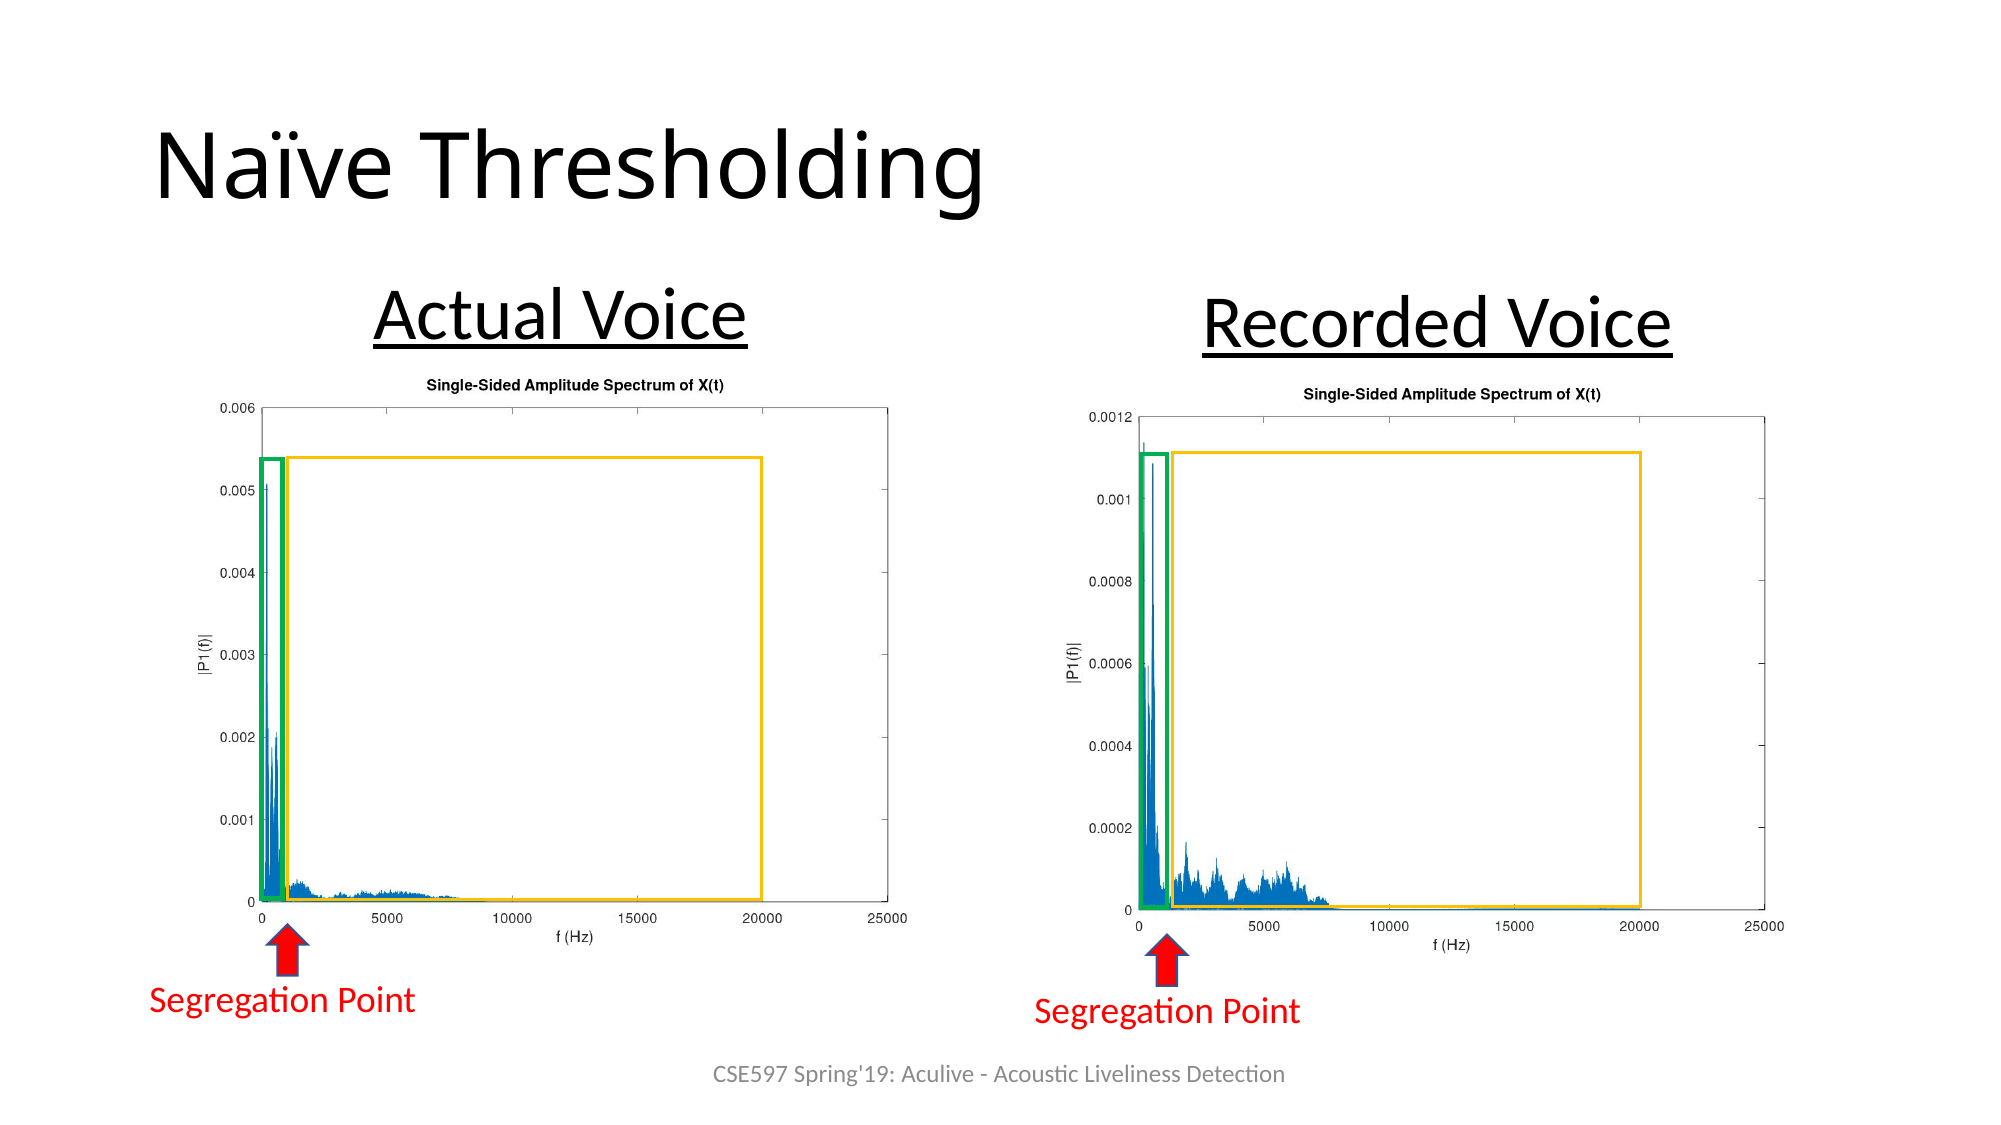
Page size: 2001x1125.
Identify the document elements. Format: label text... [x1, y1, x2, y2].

title Naïve Thresholding [137, 59, 1863, 278]
text_box Segregation Point [134, 967, 441, 1028]
footer CSE597 Spring'19: Aculive - Acoustic Liveliness Detection [662, 1042, 1338, 1103]
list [1034, 371, 1841, 977]
text_box Segregation Point [1019, 978, 1326, 1039]
list Recorded Voice [1012, 278, 1863, 372]
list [157, 362, 964, 968]
list Actual Voice [137, 278, 984, 363]
